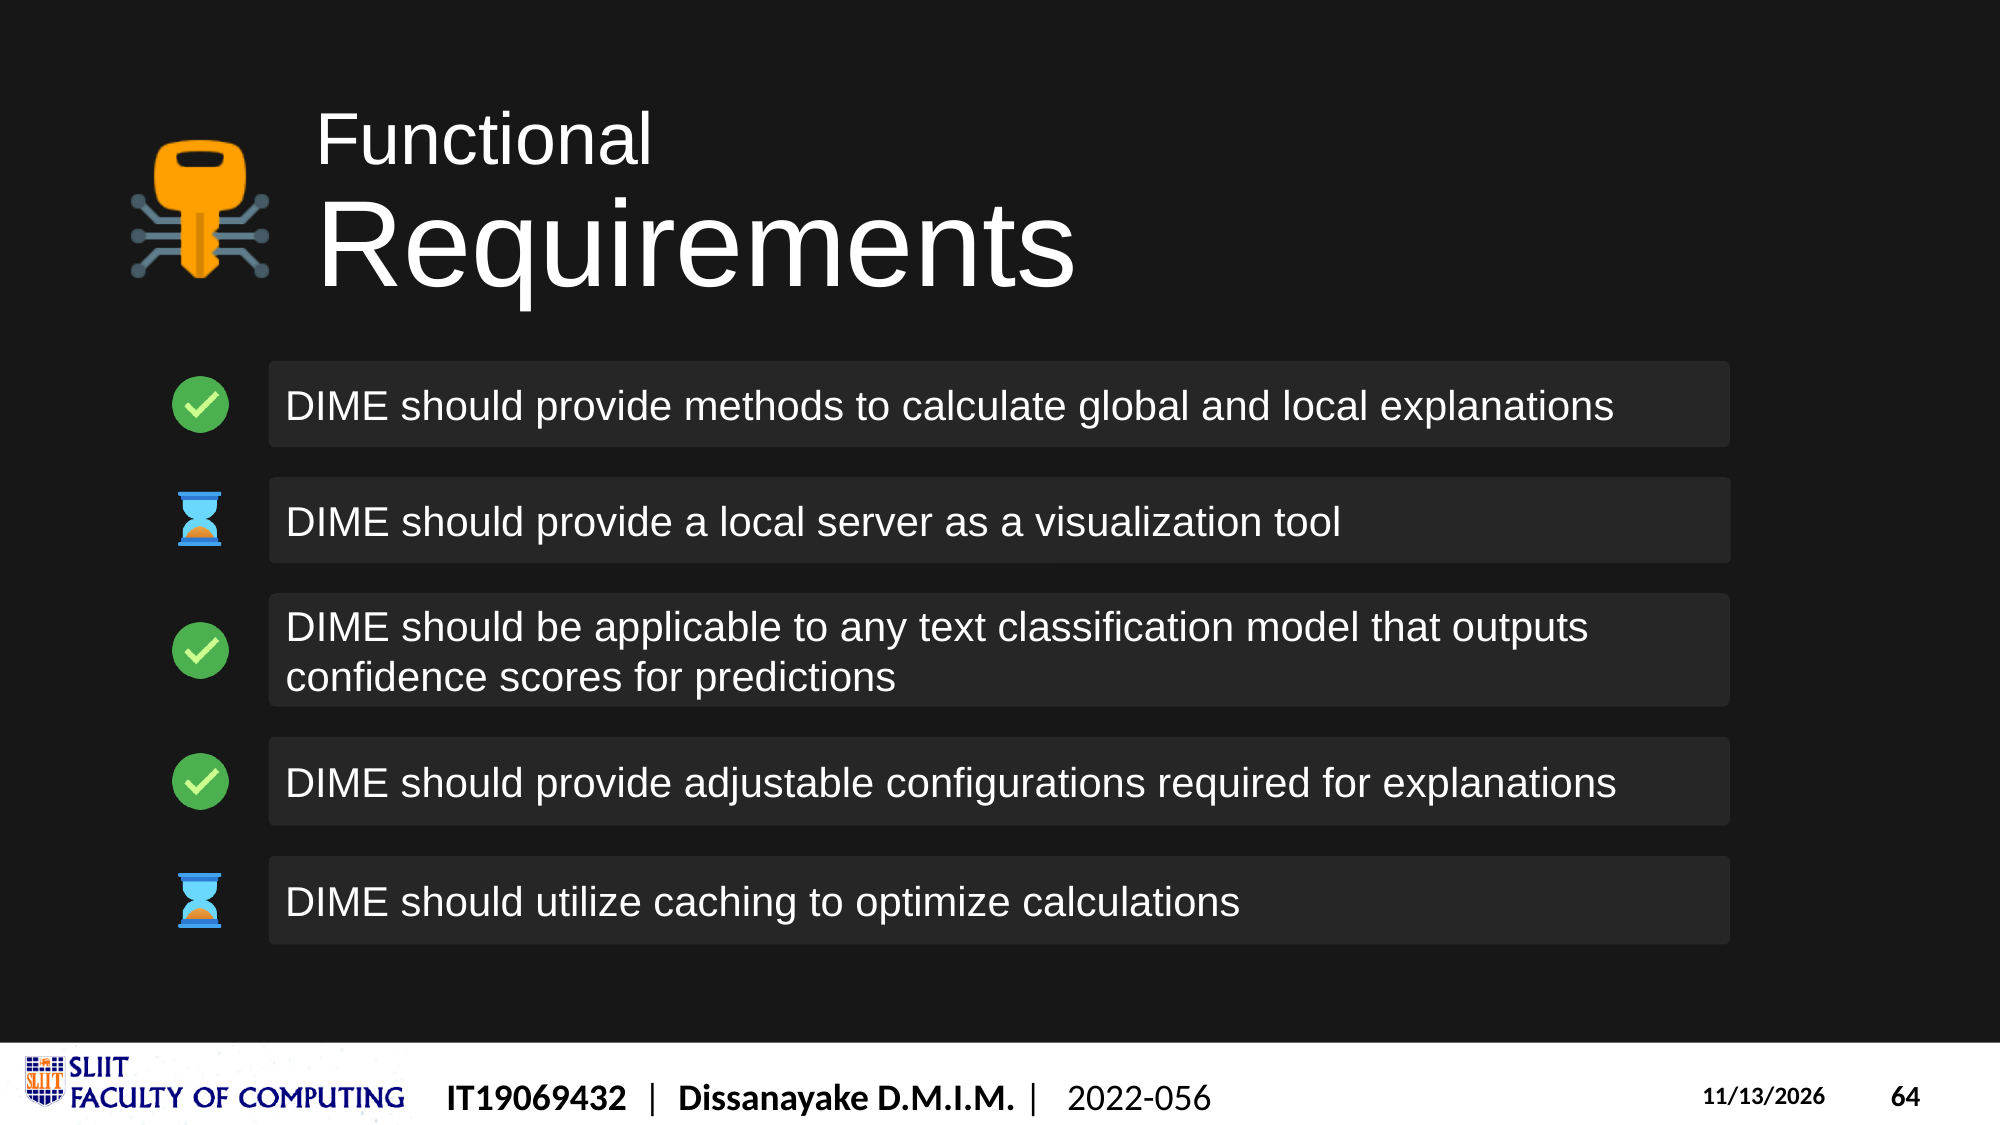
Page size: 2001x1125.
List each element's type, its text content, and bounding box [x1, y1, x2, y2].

text_box Functional Requirements [299, 93, 1878, 321]
picture [0, 1045, 413, 1125]
picture [108, 117, 293, 302]
text_box DIME should utilize caching to optimize calculations [267, 854, 1731, 946]
text_box DIME should provide adjustable configurations required for explanations [267, 735, 1731, 827]
text_box DIME should be applicable to any text classification model that outputs confidence scores for predictions [267, 592, 1731, 708]
text_box DIME should provide methods to calculate global and local explanations [267, 360, 1731, 449]
picture [165, 865, 234, 935]
picture [166, 616, 234, 684]
picture [166, 747, 234, 815]
picture [165, 484, 234, 553]
text_box DIME should provide a local server as a visualization tool [268, 476, 1732, 565]
picture [166, 370, 234, 438]
